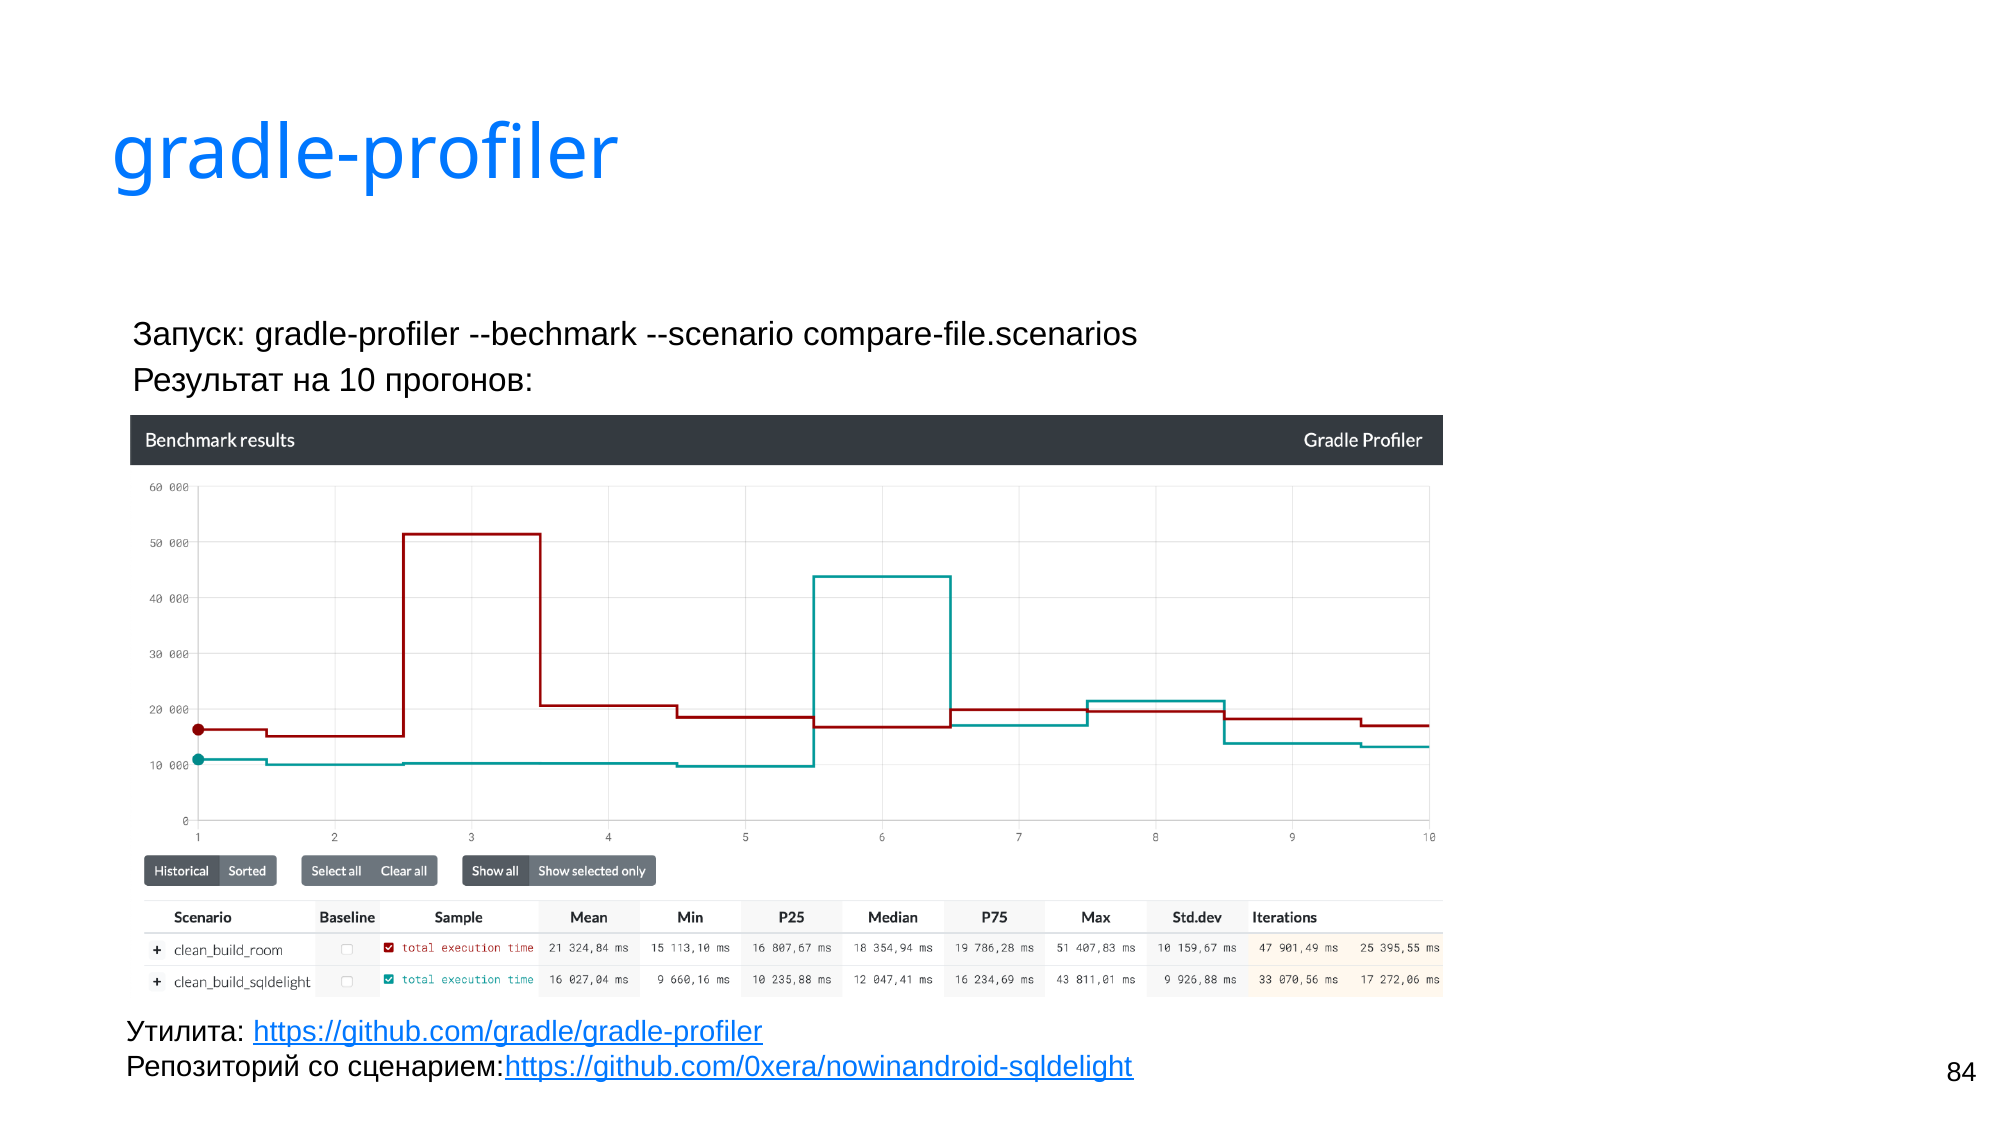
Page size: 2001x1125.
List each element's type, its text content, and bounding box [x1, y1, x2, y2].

text_box Запуск: gradle-profiler --bechmark --scenario compare-file.scenarios Результат на 10 прогонов: [117, 290, 1281, 413]
title gradle-profiler [111, 113, 1892, 220]
picture [130, 415, 1444, 998]
slide_number ‹#› [1871, 1038, 1992, 1125]
text_box Утилита: https://github.com/gradle/gradle-profiler Репозиторий со сценарием:https://github.com/0xera/nowinandroid-sqldelight [111, 997, 1287, 1098]
